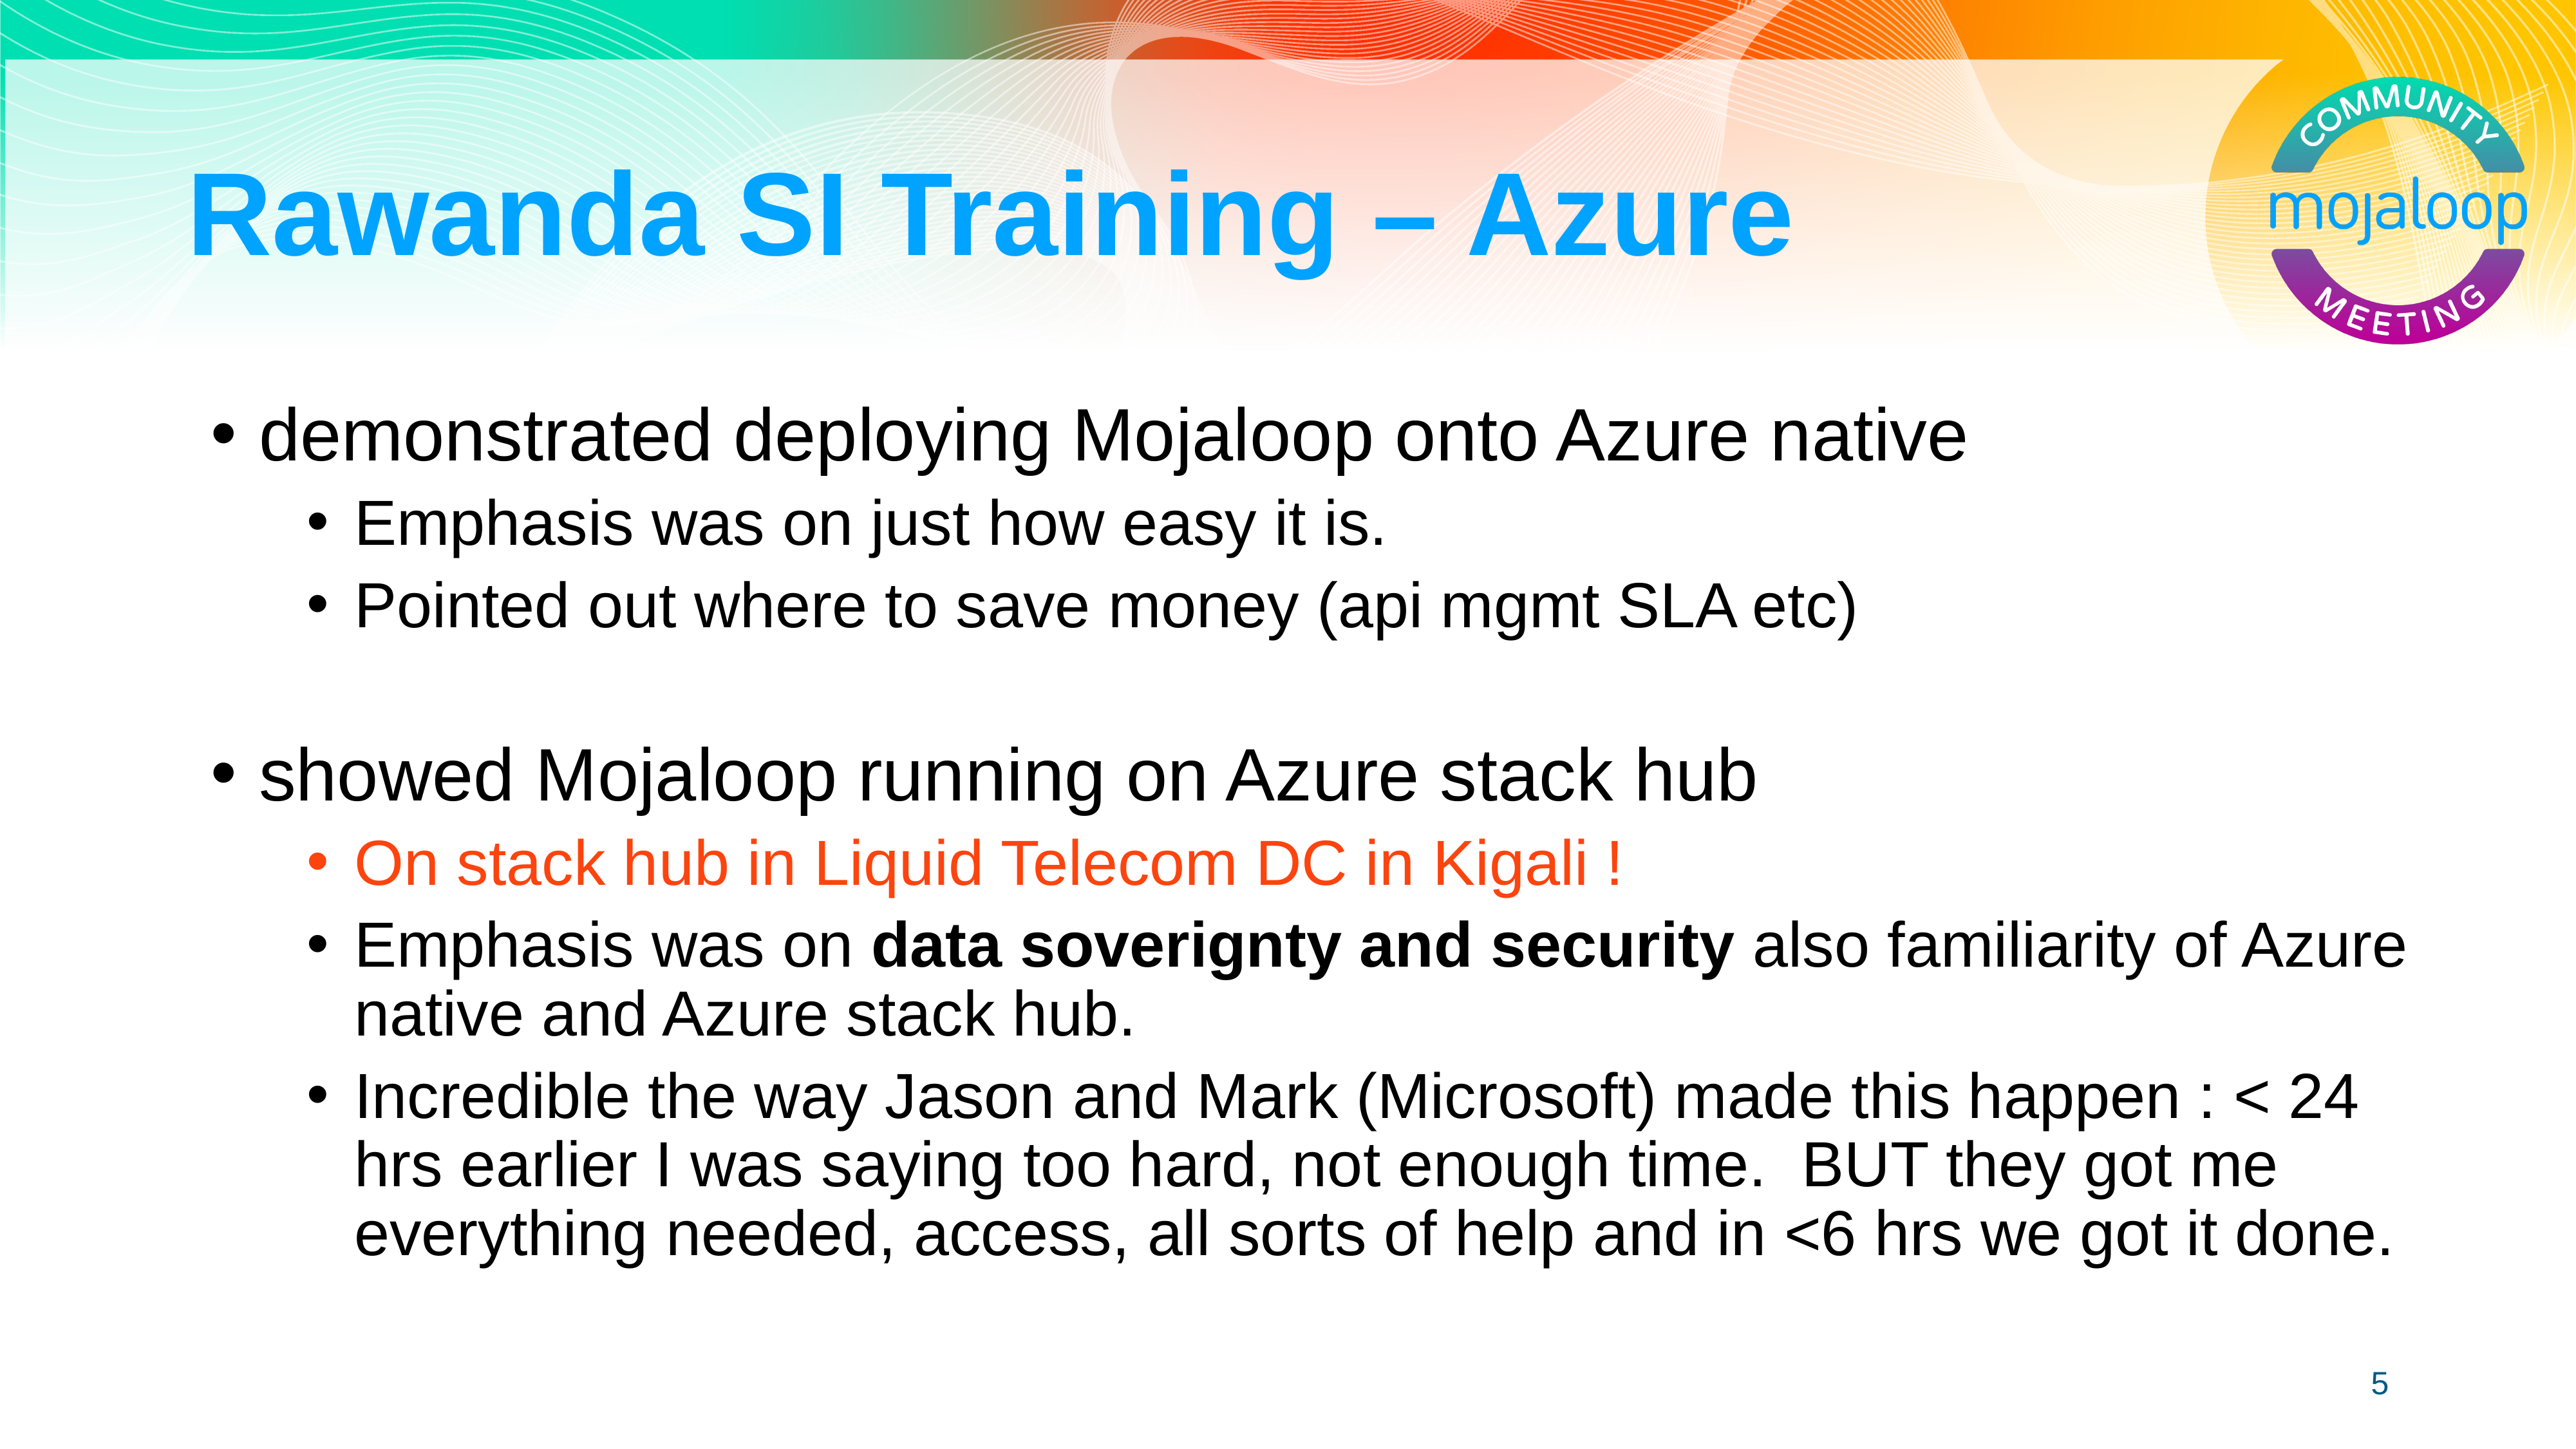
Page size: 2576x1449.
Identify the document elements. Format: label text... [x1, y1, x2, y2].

slide_number 5 [1819, 1343, 2399, 1421]
picture [0, 0, 2576, 1449]
list demonstrated deploying Mojaloop onto Azure native Emphasis was on just how easy it is. Pointed out where to save money (api mgmt SLA etc) showed Mojaloop running on Azure stack hub On stack hub in Liquid Telecom DC in Kigali ! Emphasis was on data soverignty and security also familiarity of Azure native and Azure stack hub. Incredible the way Jason and Mark (Microsoft) made this happen : < 24 hrs earlier I was saying too hard, not enough time. BUT they got me everything needed, access, all sorts of help and in <6 hrs we got it done. [201, 392, 2423, 1296]
title Rawanda SI Training – Azure [177, 77, 2170, 357]
